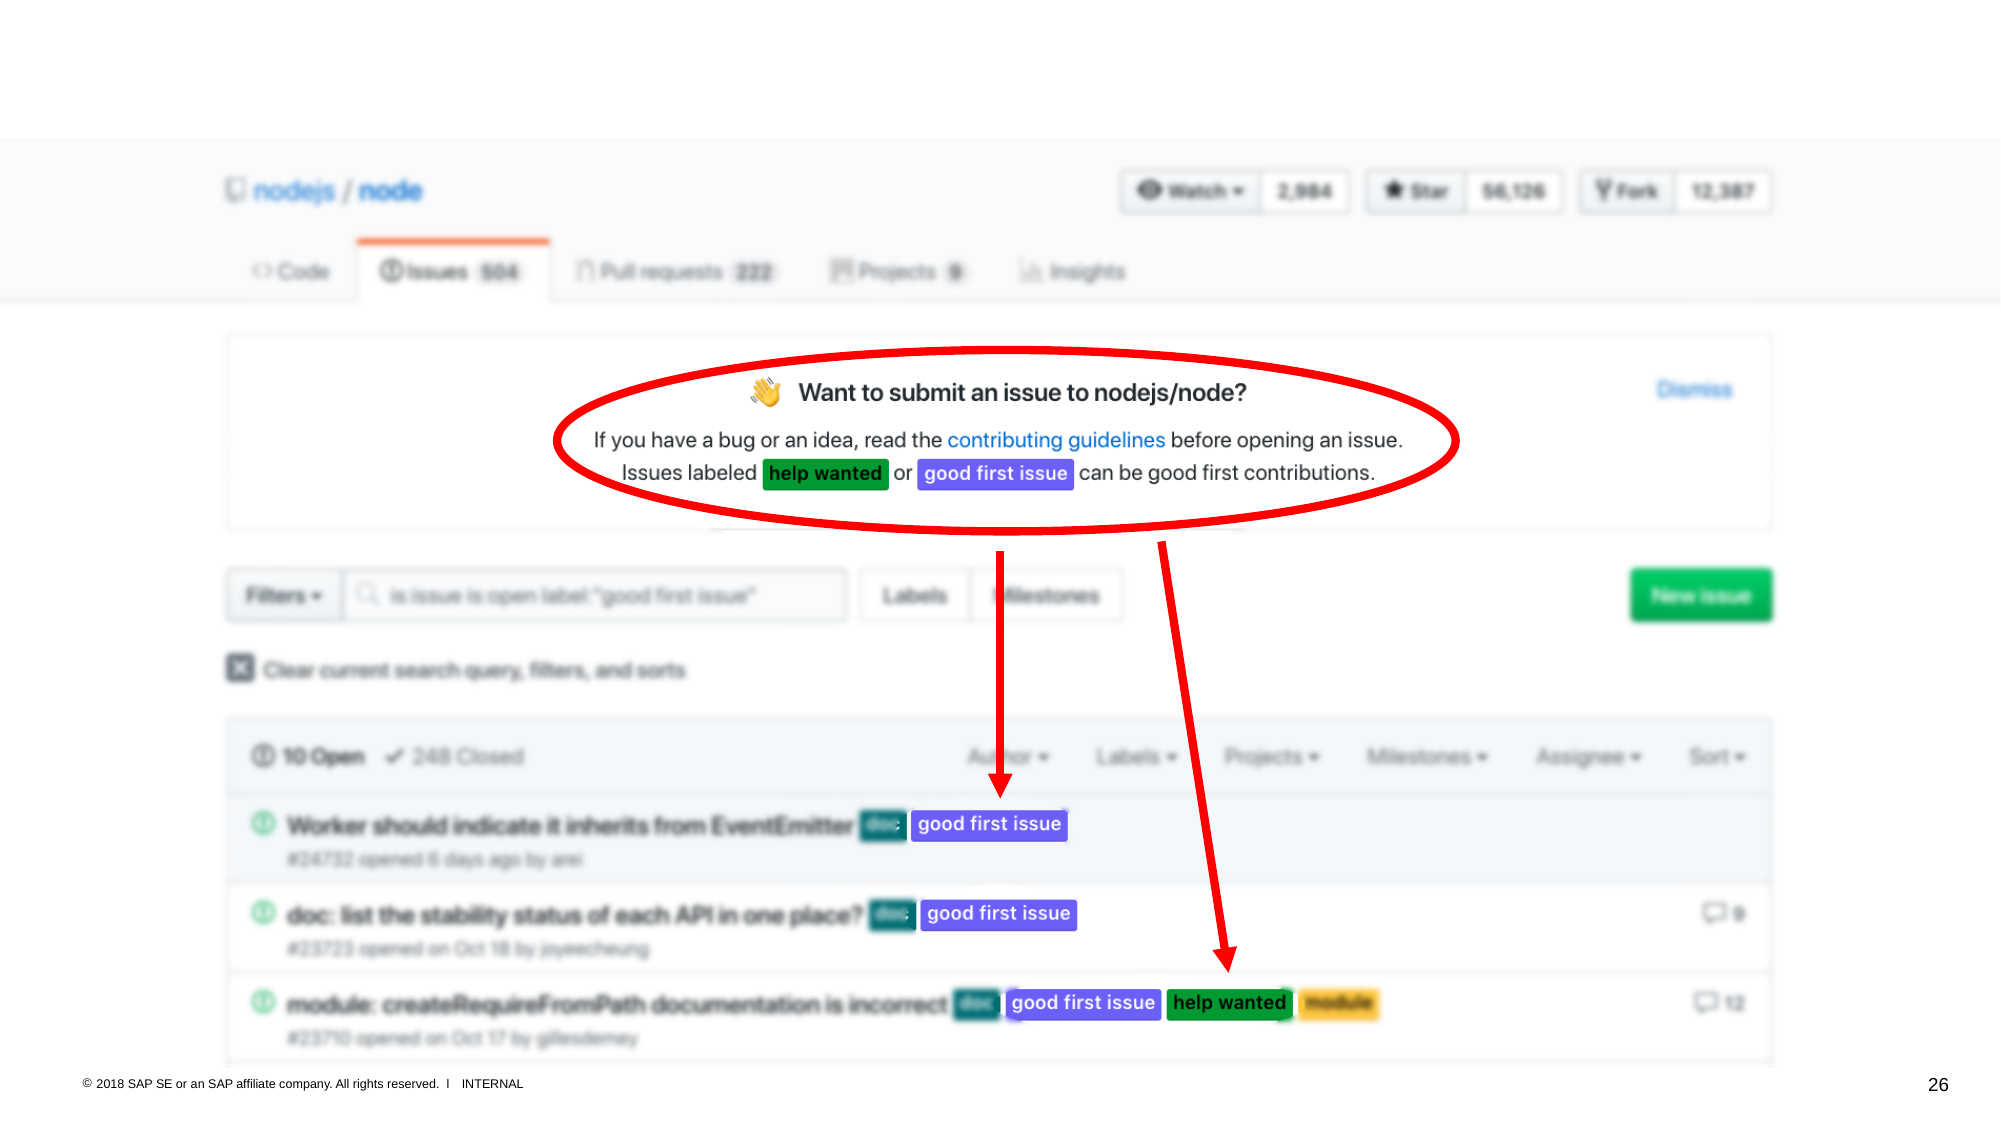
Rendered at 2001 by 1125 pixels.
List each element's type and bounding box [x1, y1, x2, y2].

text_box [1161, 541, 1229, 974]
picture [0, 137, 2001, 1069]
